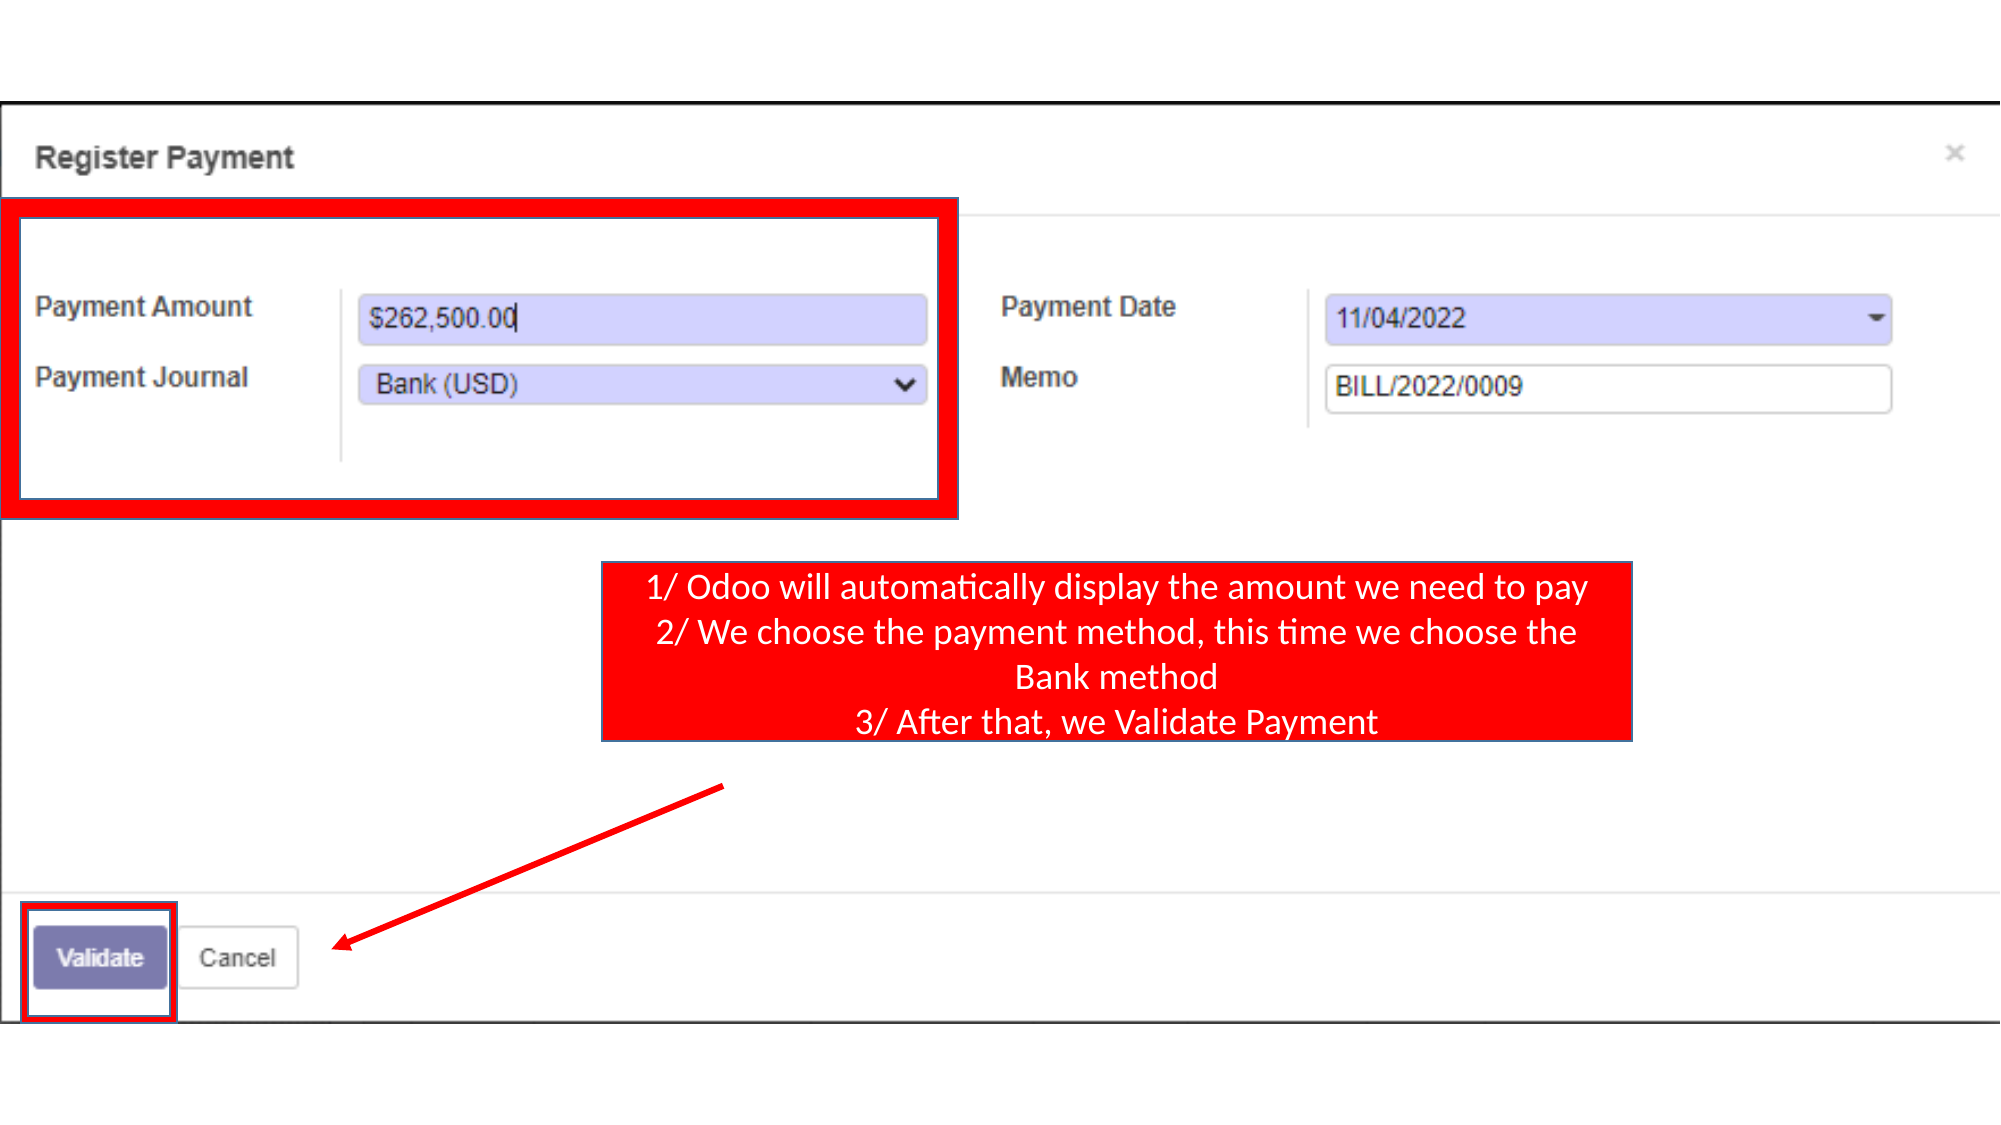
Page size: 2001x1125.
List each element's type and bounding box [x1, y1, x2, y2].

text_box [331, 785, 724, 950]
picture [0, 101, 2000, 1024]
